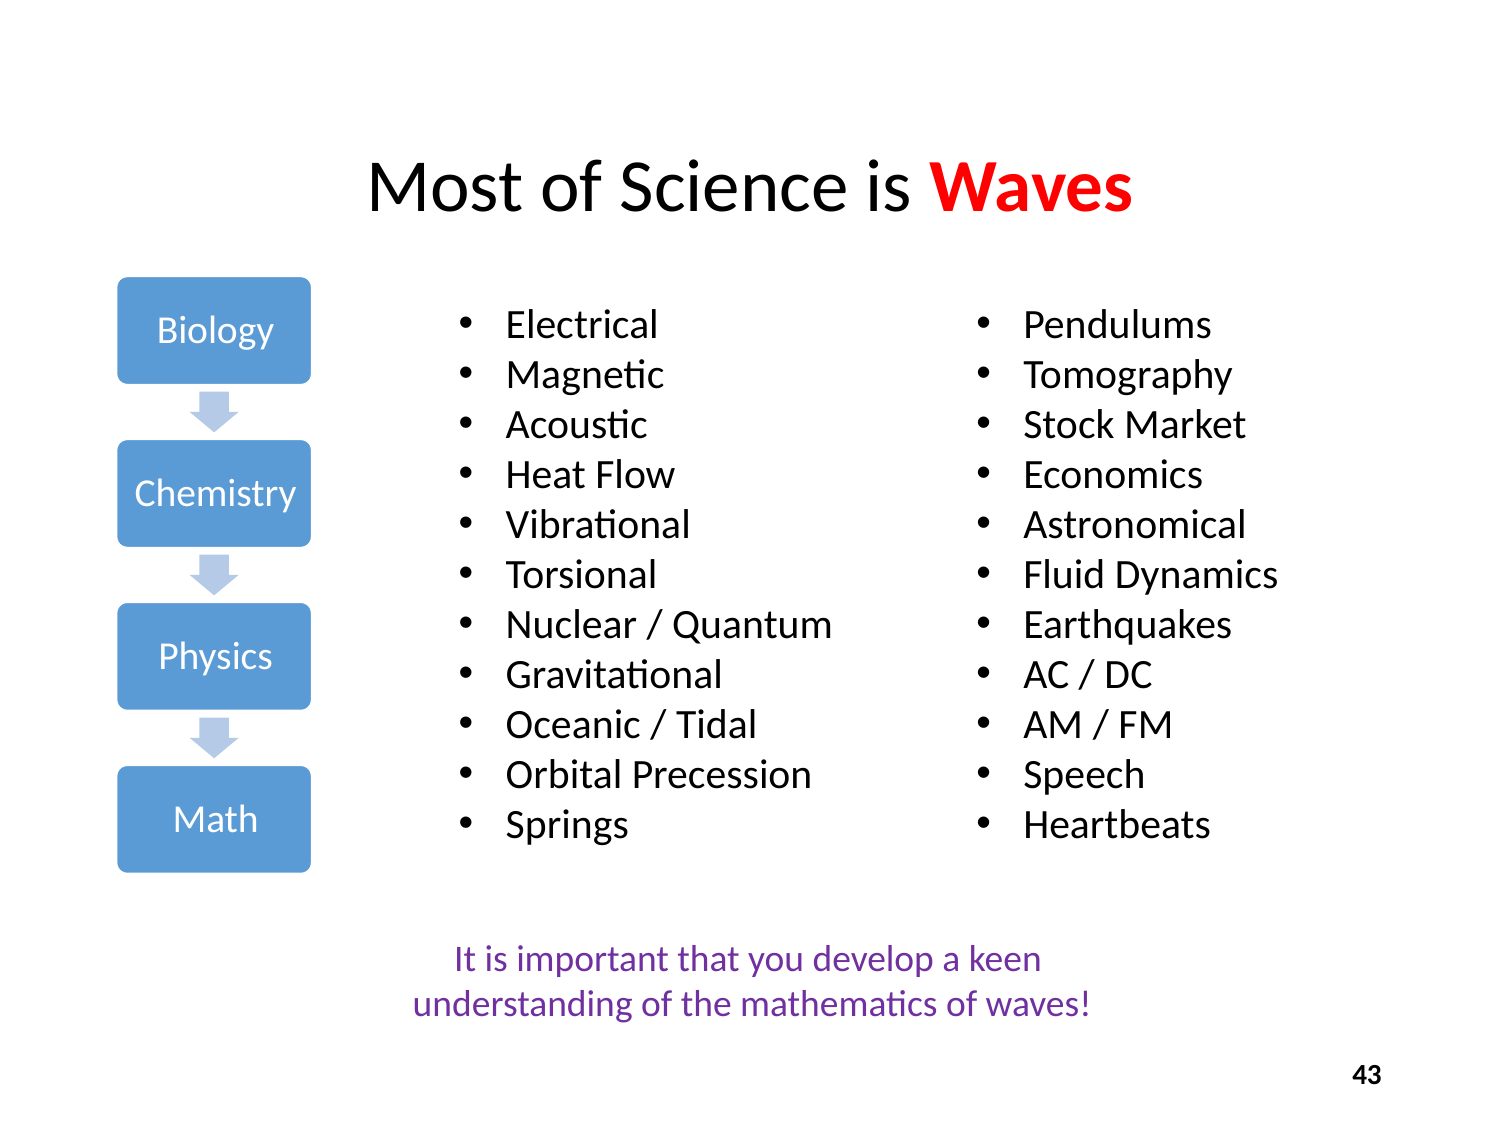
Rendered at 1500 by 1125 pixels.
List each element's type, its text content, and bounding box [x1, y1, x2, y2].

slide_number 43 [1059, 1042, 1397, 1103]
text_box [102, 275, 326, 874]
text_box Most of Science is Waves [317, 129, 1183, 235]
text_box It is important that you develop a keen understanding of the mathematics of waves! [214, 926, 1283, 1032]
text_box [443, 289, 1332, 861]
